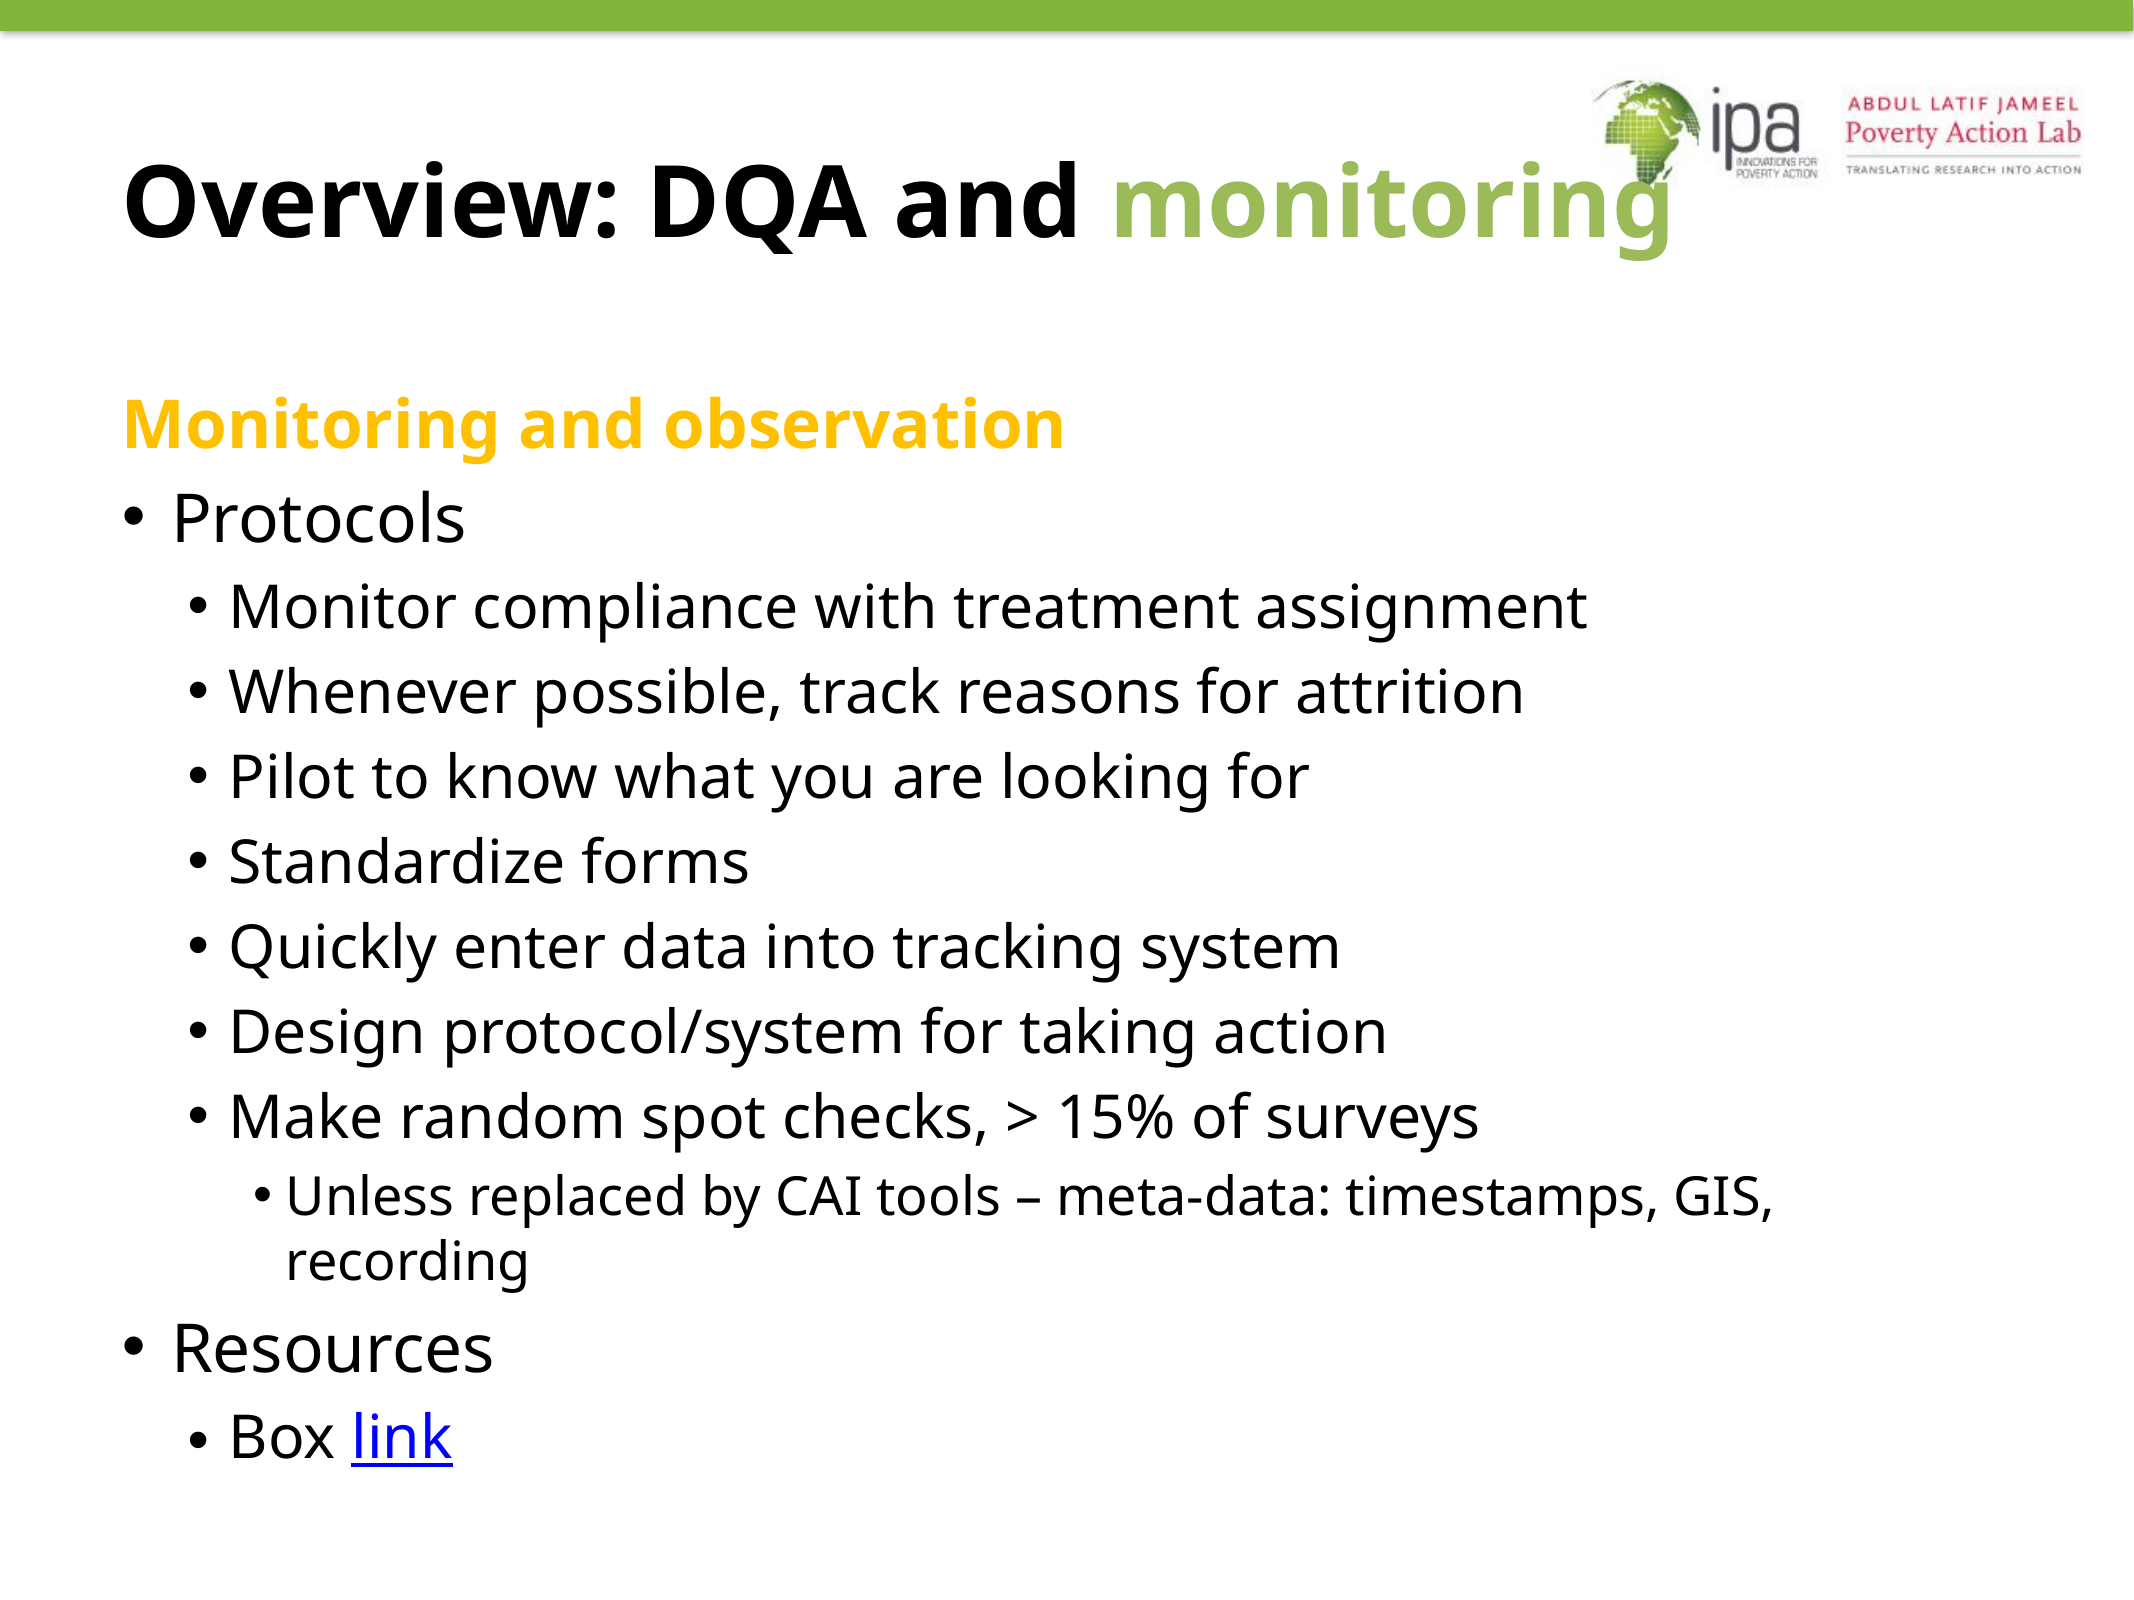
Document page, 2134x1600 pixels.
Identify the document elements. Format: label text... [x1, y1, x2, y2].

list Monitoring and observation Protocols Monitor compliance with treatment assignment Whenever possible, track reasons for attrition Pilot to know what you are looking for Standardize forms Quickly enter data into tracking system Design protocol/system for taking action Make random spot checks, > 15% of surveys Unless replaced by CAI tools – meta-data: timestamps, GIS, recording Resources Box link [106, 373, 2027, 1500]
picture [1591, 62, 2084, 193]
title Overview: DQA and monitoring [106, 64, 1692, 331]
